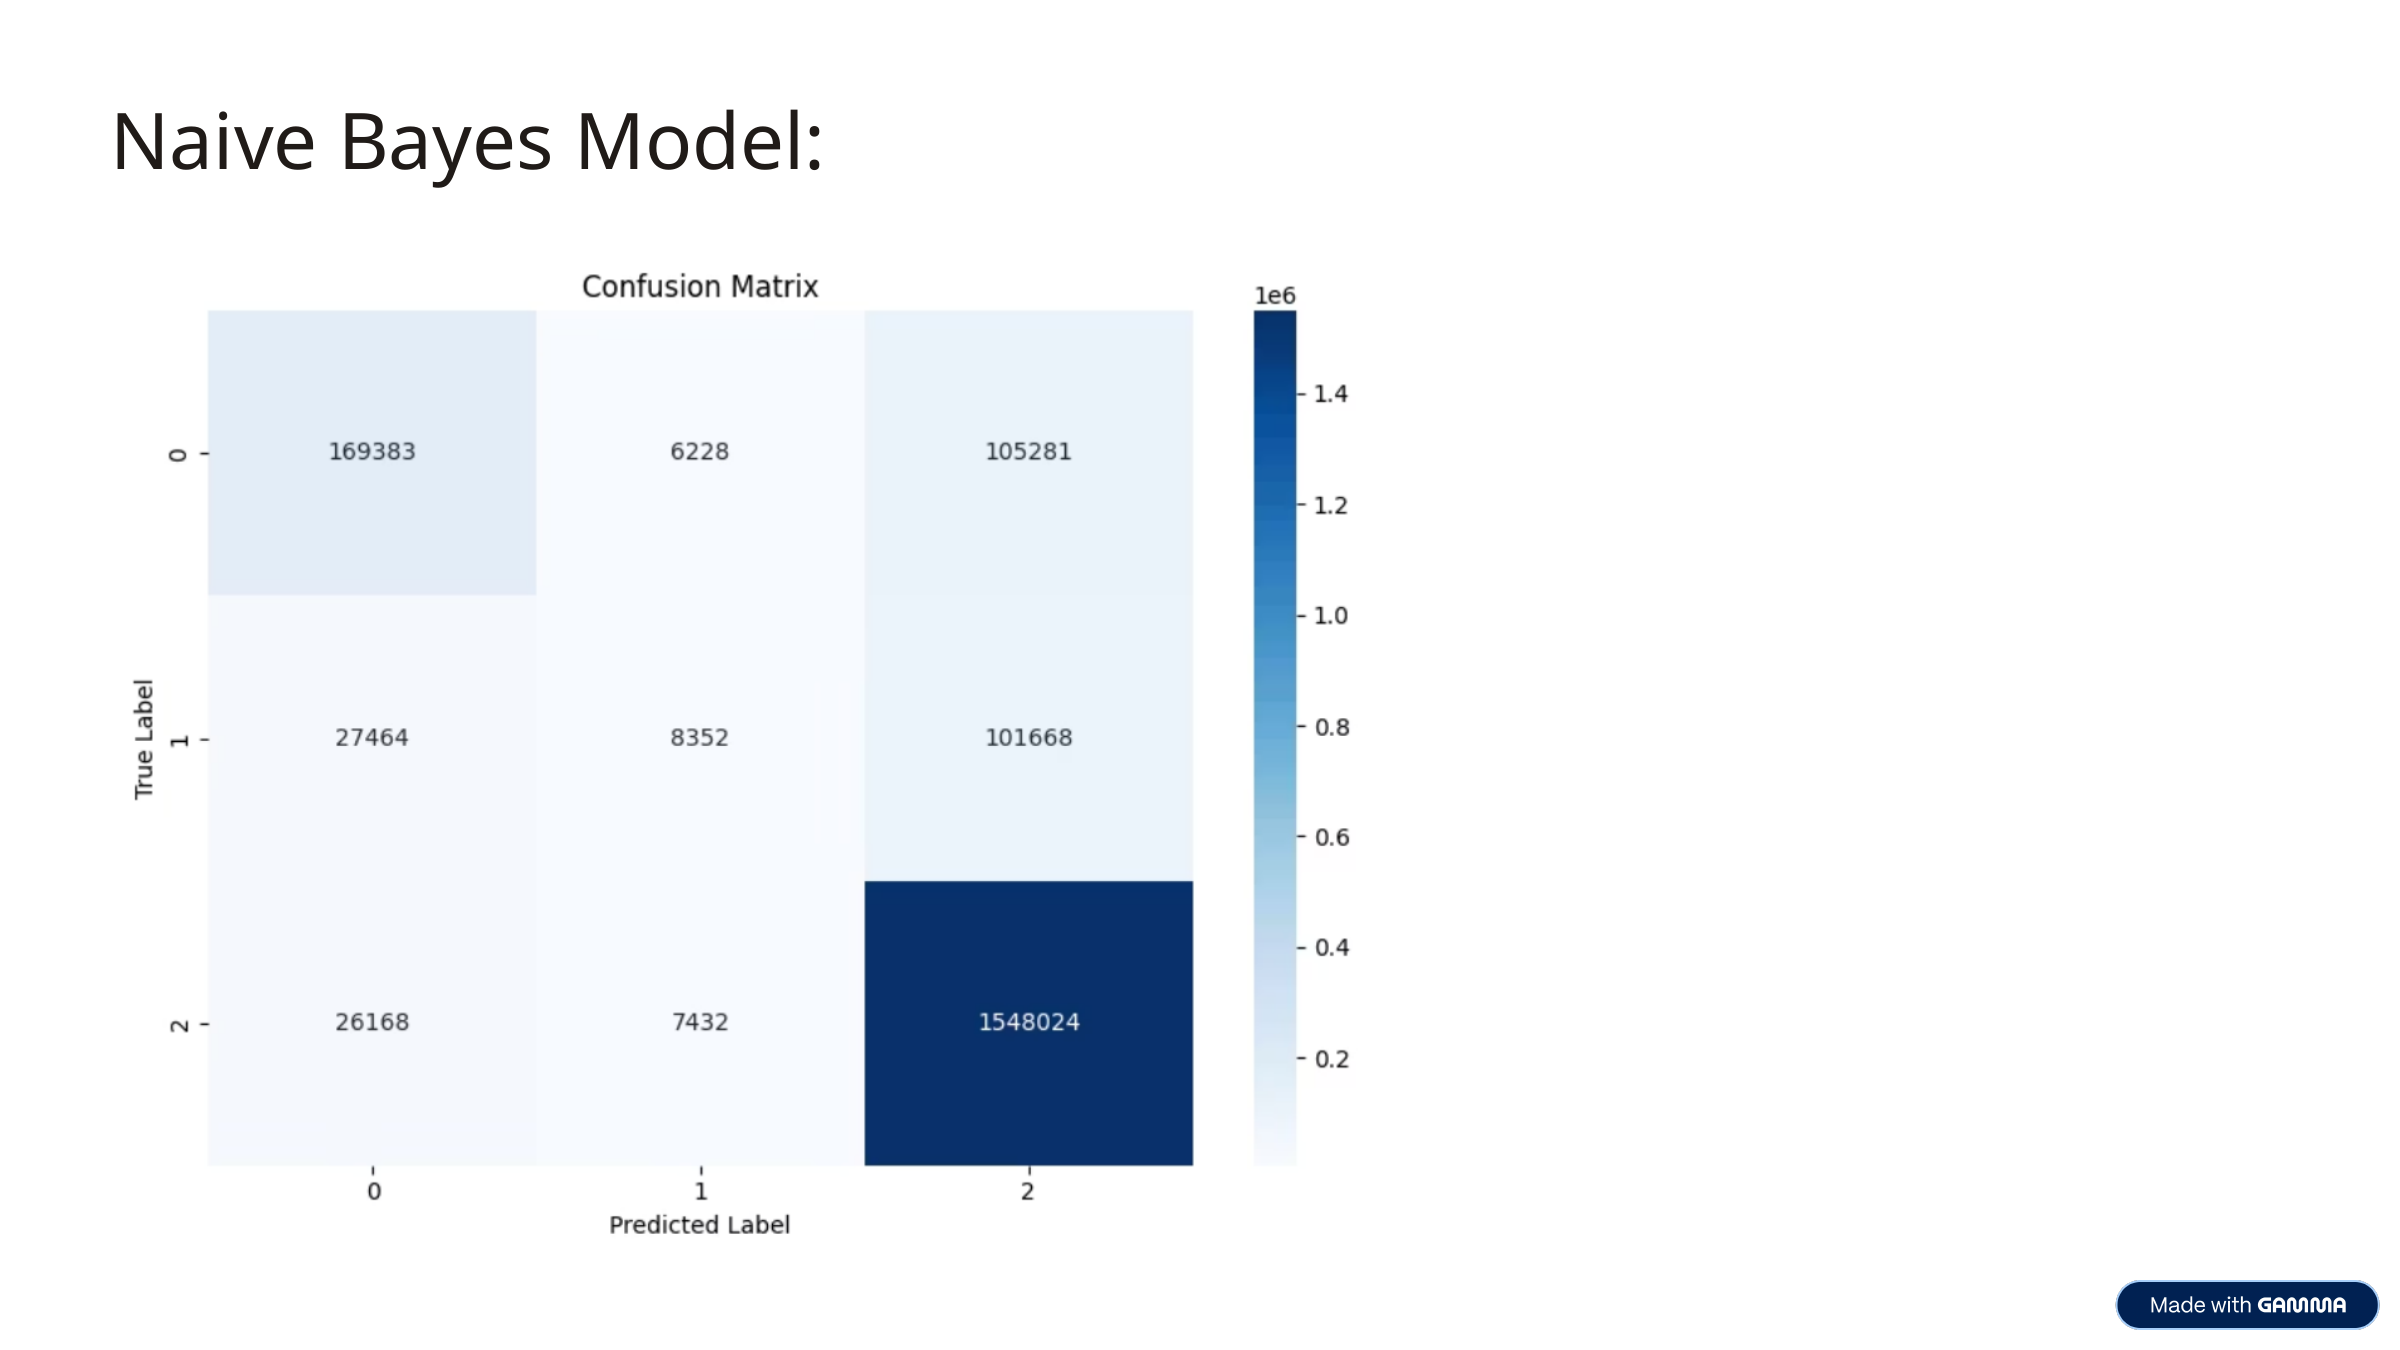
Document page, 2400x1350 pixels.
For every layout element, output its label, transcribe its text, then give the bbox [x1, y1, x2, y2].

text_box Naive Bayes Model: [110, 86, 900, 186]
picture [110, 248, 1464, 1264]
picture [2106, 1271, 2389, 1339]
